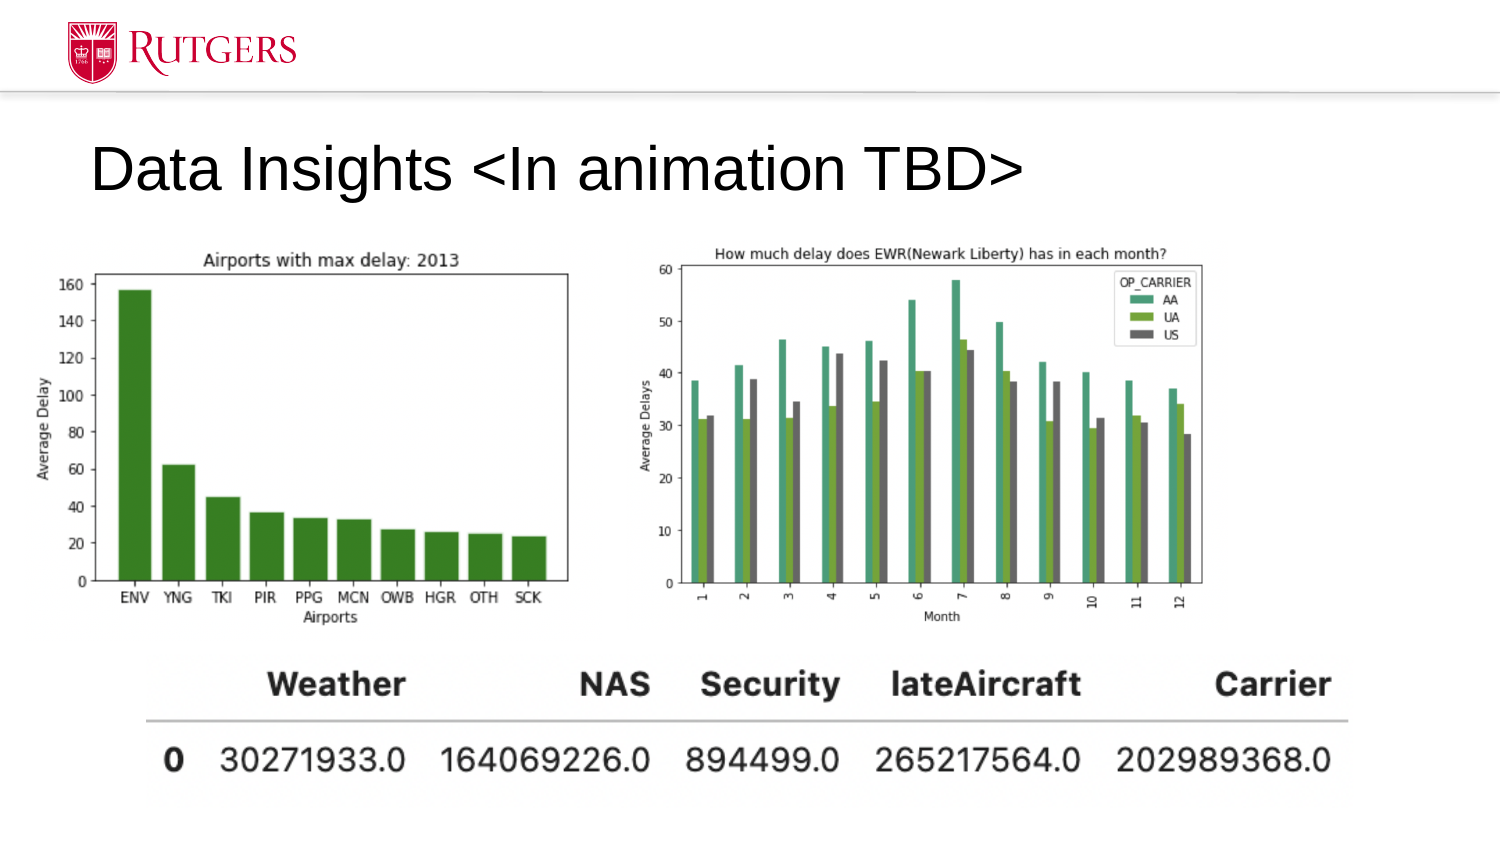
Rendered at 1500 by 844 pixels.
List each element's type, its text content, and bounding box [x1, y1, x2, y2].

title Data Insights <In animation TBD> [75, 116, 1425, 216]
picture [146, 654, 1354, 808]
picture [68, 22, 296, 84]
picture [24, 240, 602, 642]
picture [625, 240, 1229, 631]
